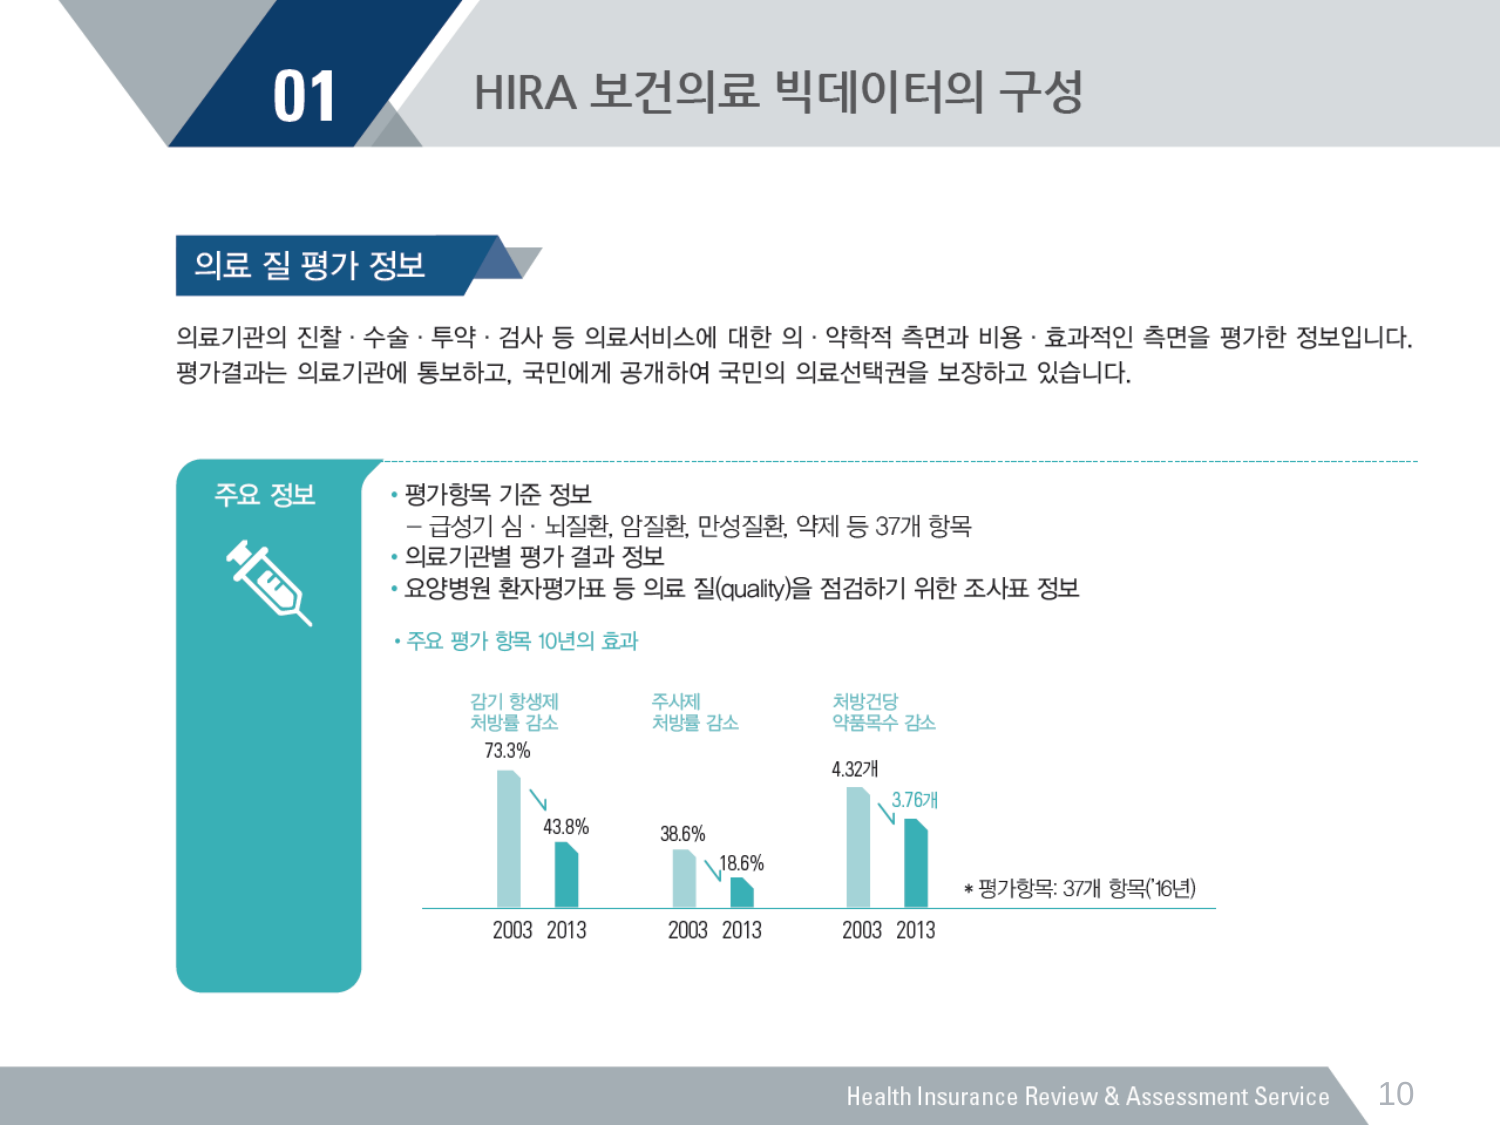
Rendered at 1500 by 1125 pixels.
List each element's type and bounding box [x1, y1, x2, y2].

picture [0, 0, 1500, 1021]
text_box [0, 1061, 1427, 1125]
